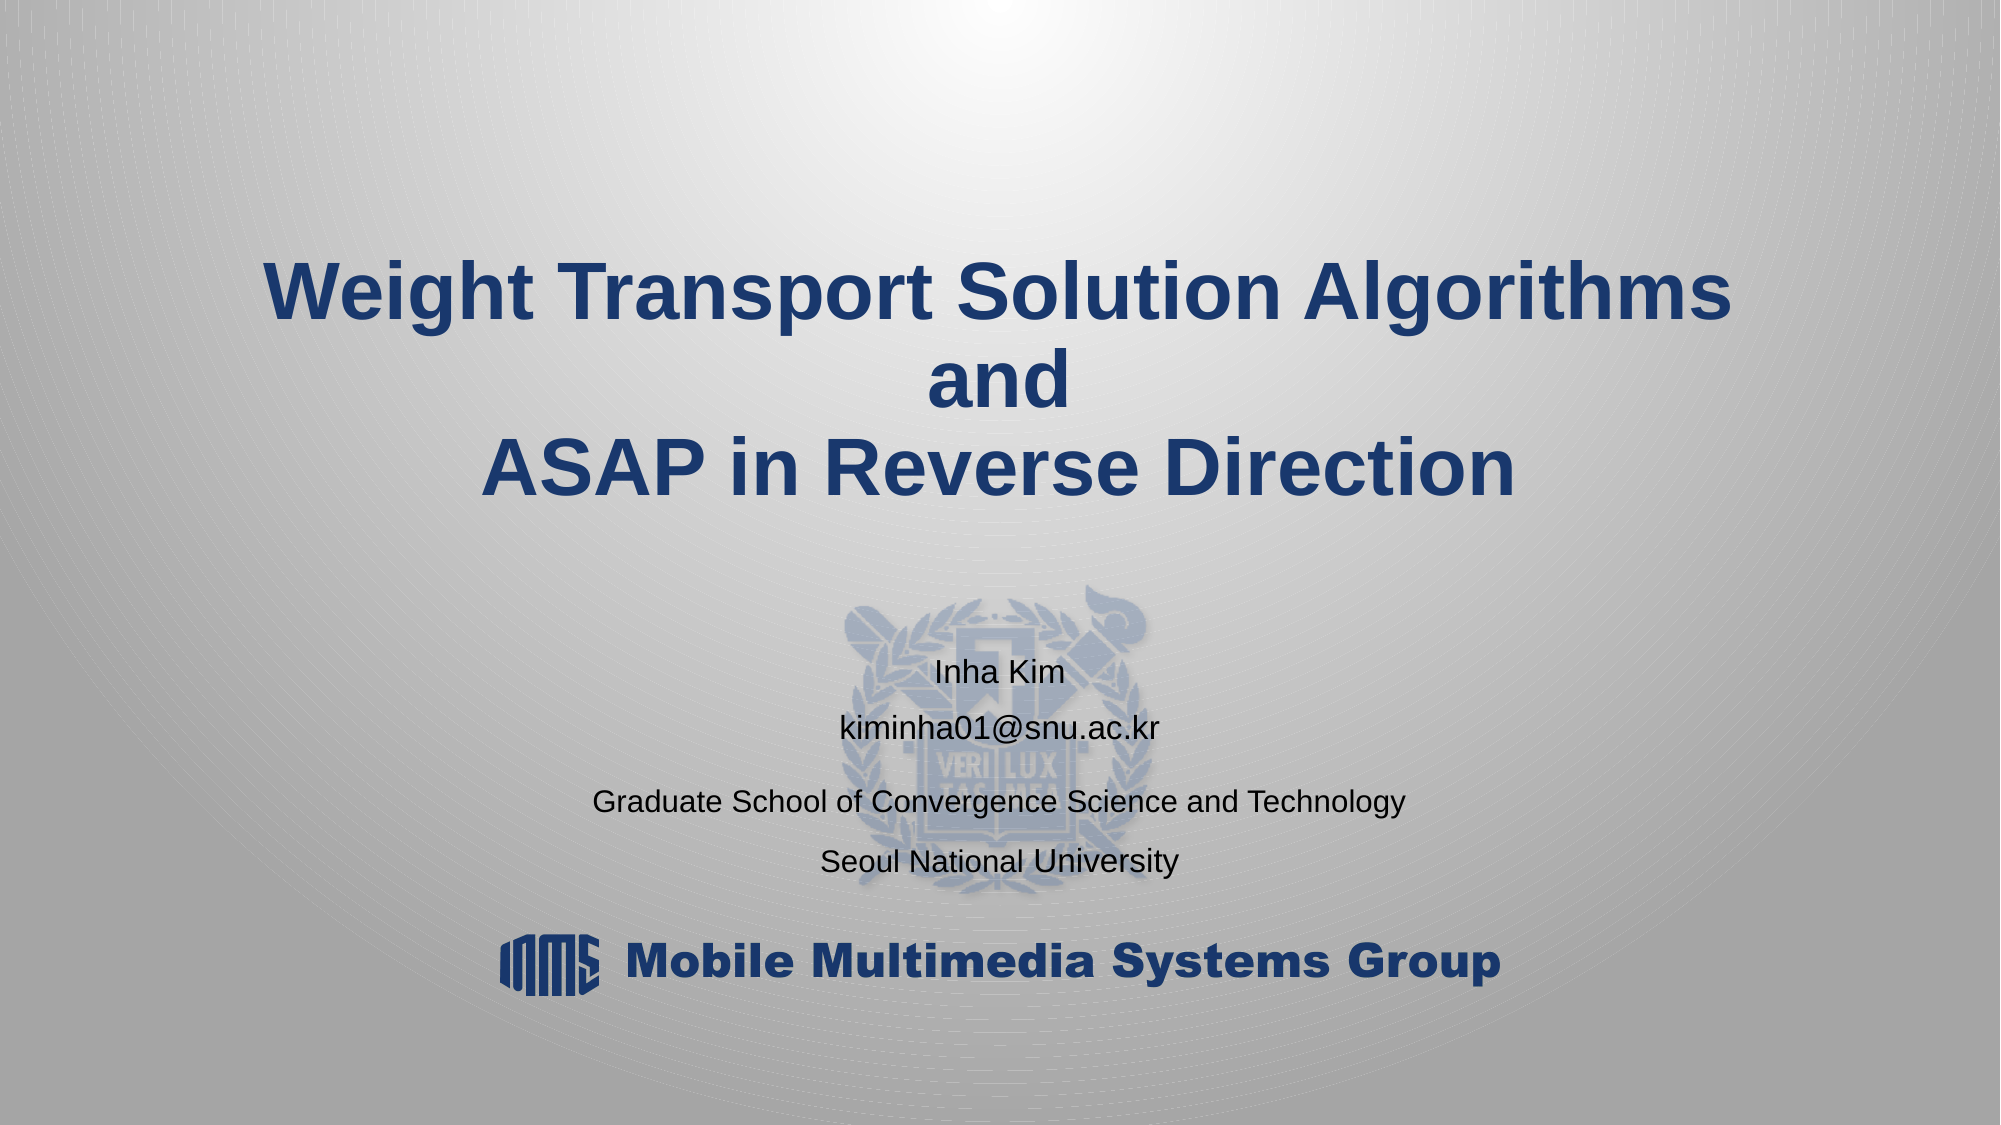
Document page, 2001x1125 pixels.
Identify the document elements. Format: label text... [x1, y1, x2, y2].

picture [500, 934, 1500, 996]
title Weight Transport Solution Algorithms and ASAP in Reverse Direction [224, 189, 1776, 522]
subtitle Inha Kim kiminha01@snu.ac.kr [249, 646, 1750, 764]
